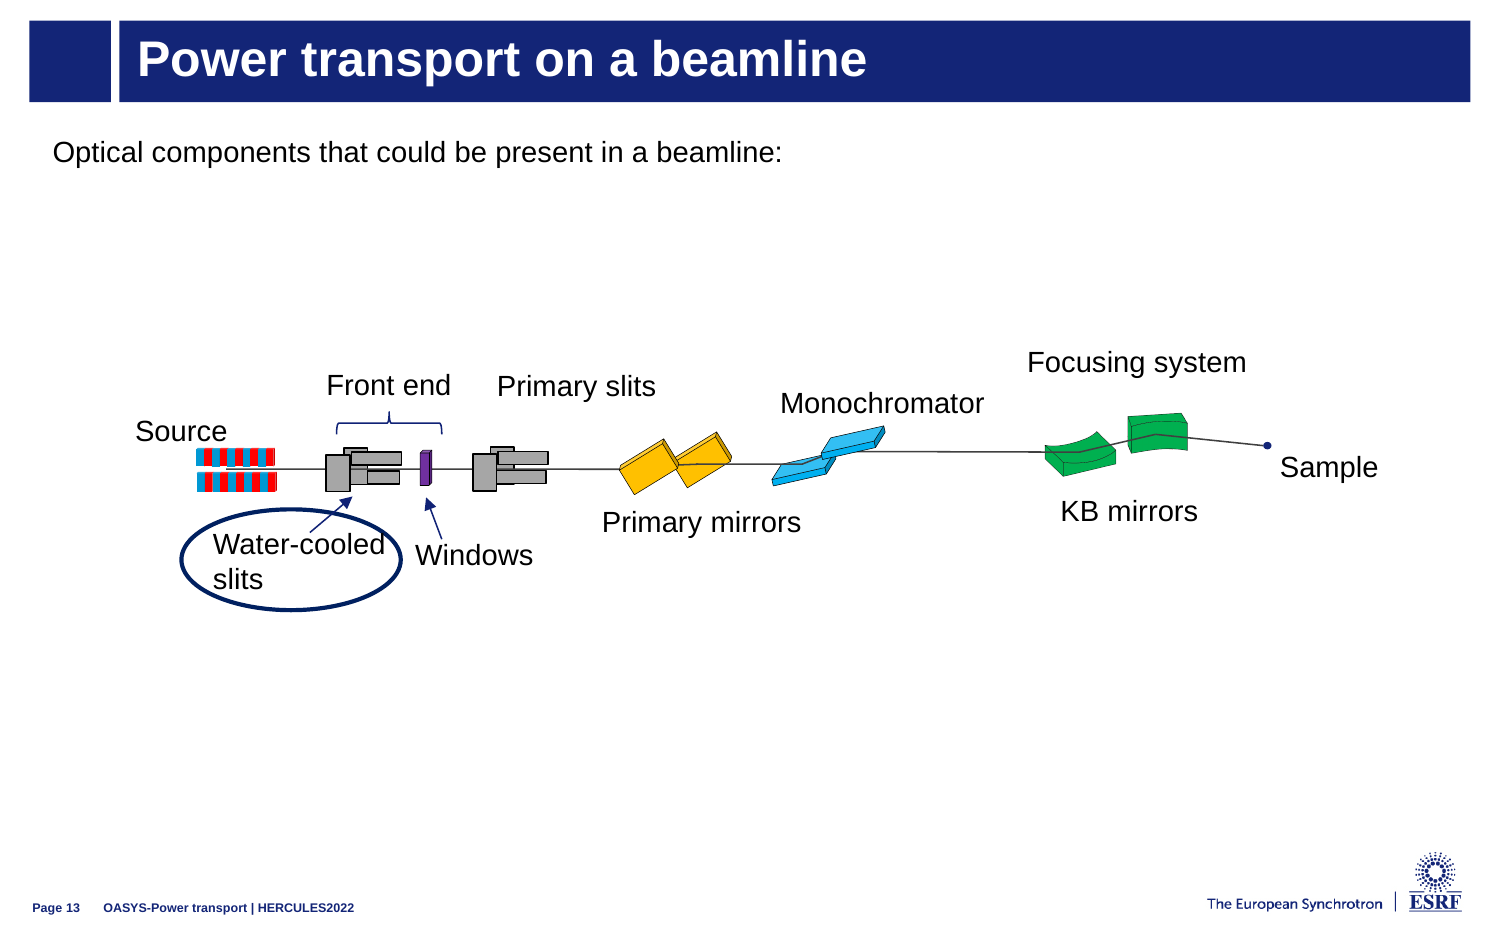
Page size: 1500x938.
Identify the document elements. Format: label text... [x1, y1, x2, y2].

footer OASYS-Power transport | HERCULES2022 [103, 886, 1108, 916]
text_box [119, 335, 1395, 605]
slide_number Page 13 [32, 886, 101, 916]
picture [1175, 831, 1500, 938]
text_box Optical components that could be present in a beamline: [37, 126, 1472, 176]
title Power transport on a beamline [119, 20, 1471, 103]
